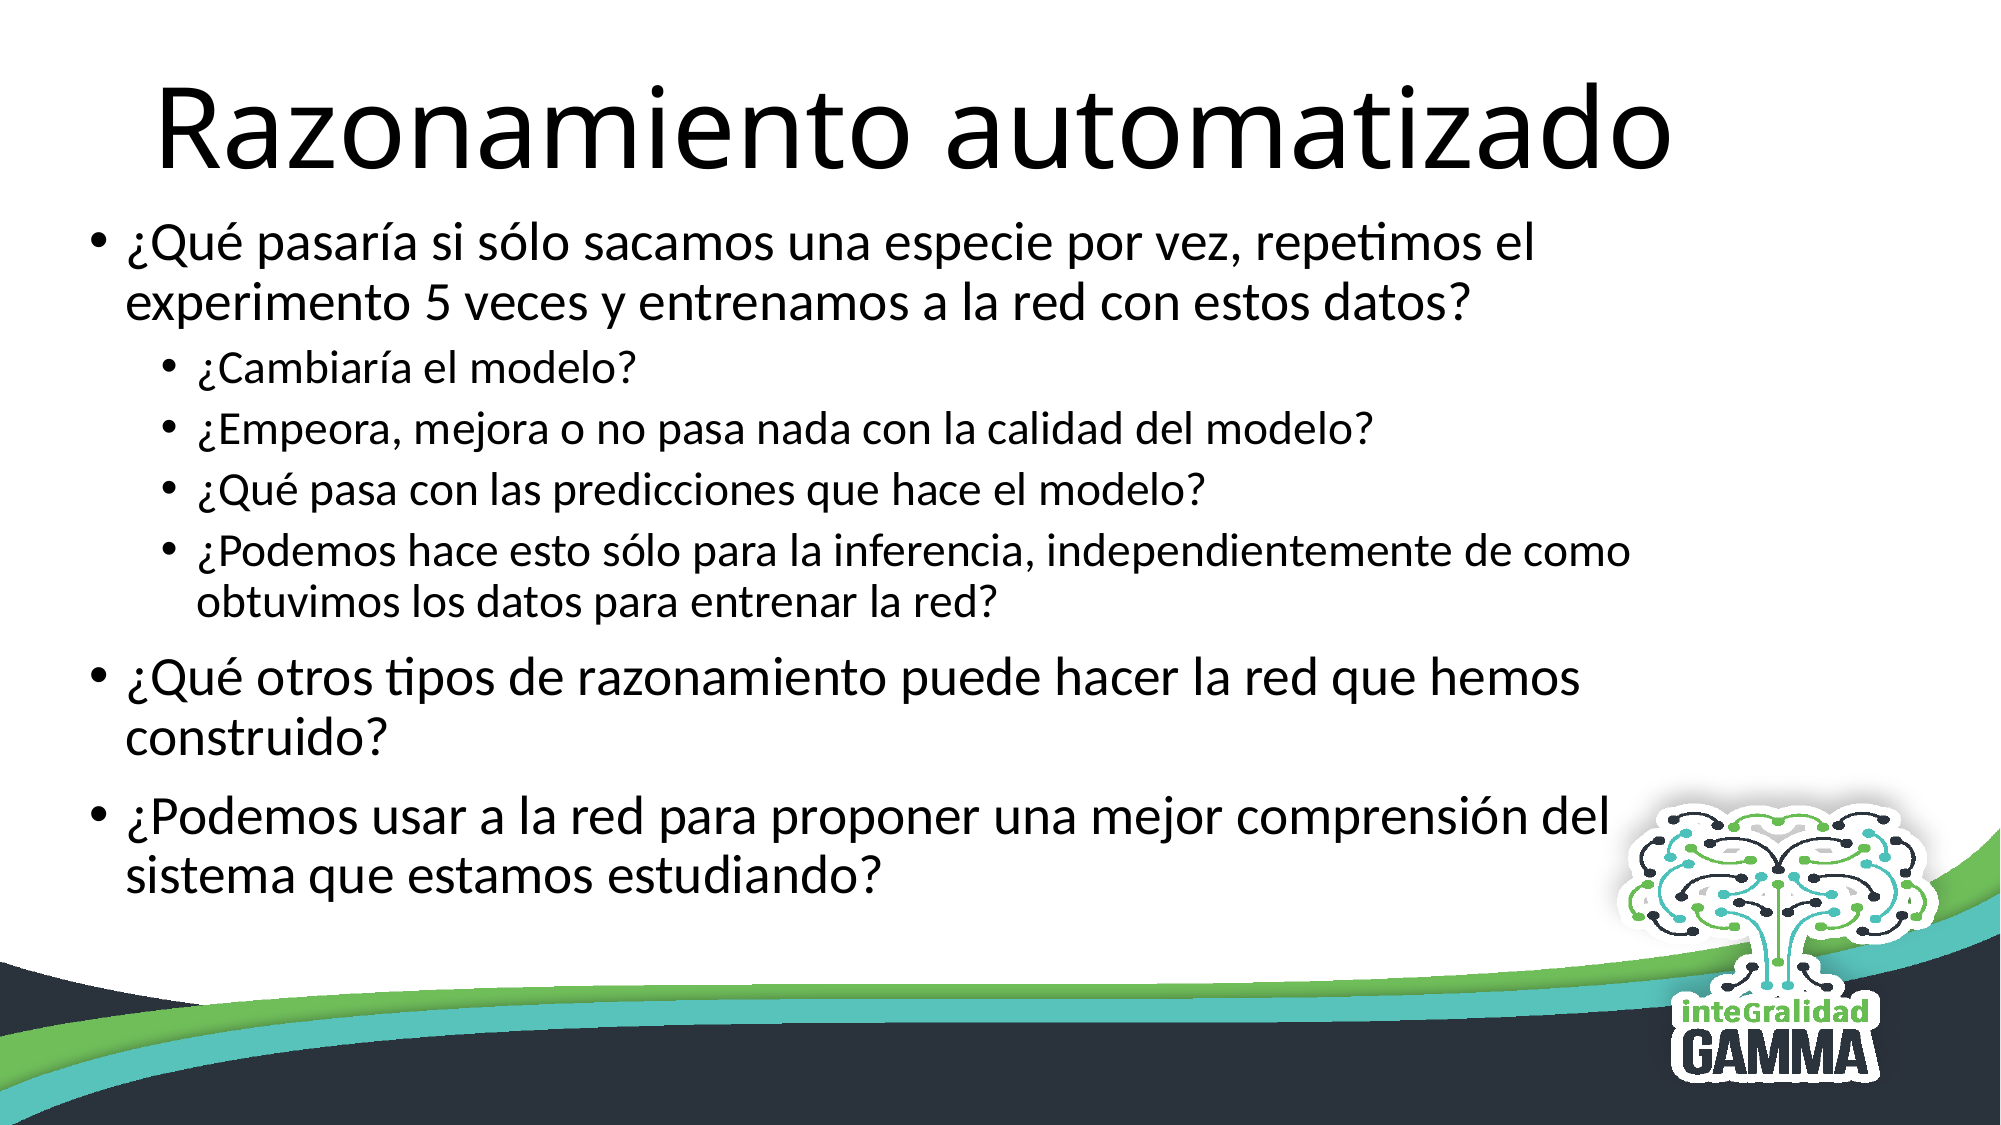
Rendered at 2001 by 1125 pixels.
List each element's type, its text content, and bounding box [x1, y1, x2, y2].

list ¿Qué pasaría si sólo sacamos una especie por vez, repetimos el experimento 5 veces y entrenamos a la red con estos datos? ¿Cambiaría el modelo? ¿Empeora, mejora o no pasa nada con la calidad del modelo? ¿Qué pasa con las predicciones que hace el modelo? ¿Podemos hace esto sólo para la inferencia, independientemente de como obtuvimos los datos para entrenar la red? ¿Qué otros tipos de razonamiento puede hacer la red que hemos construido? ¿Podemos usar a la red para proponer una mejor comprensión del sistema que estamos estudiando? [74, 205, 1699, 920]
title Razonamiento automatizado [137, 59, 1863, 205]
picture [0, 0, 2001, 1125]
